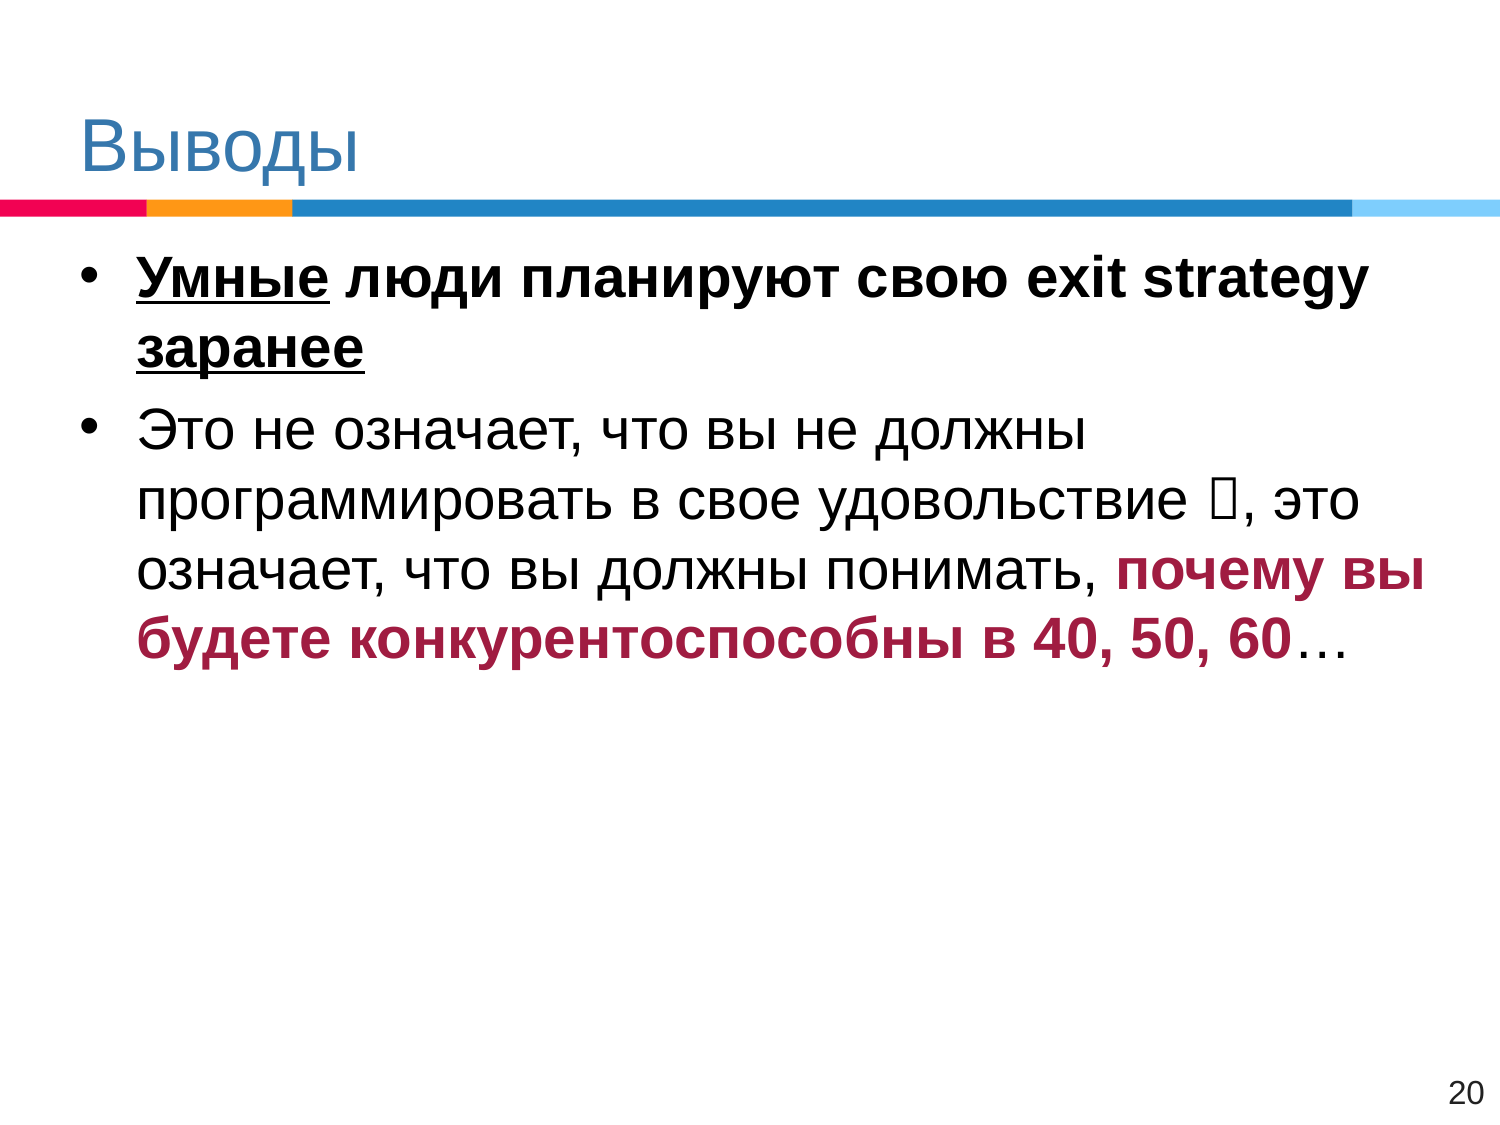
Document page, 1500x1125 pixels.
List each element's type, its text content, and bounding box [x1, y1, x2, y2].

slide_number 20 [1403, 1064, 1500, 1116]
list Умные люди планируют свою exit strategy заранее Это не означает, что вы не должны программировать в свое удовольствие , это означает, что вы должны понимать, почему вы будете конкурентоспособны в 40, 50, 60… [64, 231, 1459, 1000]
title Выводы [64, 6, 1316, 195]
